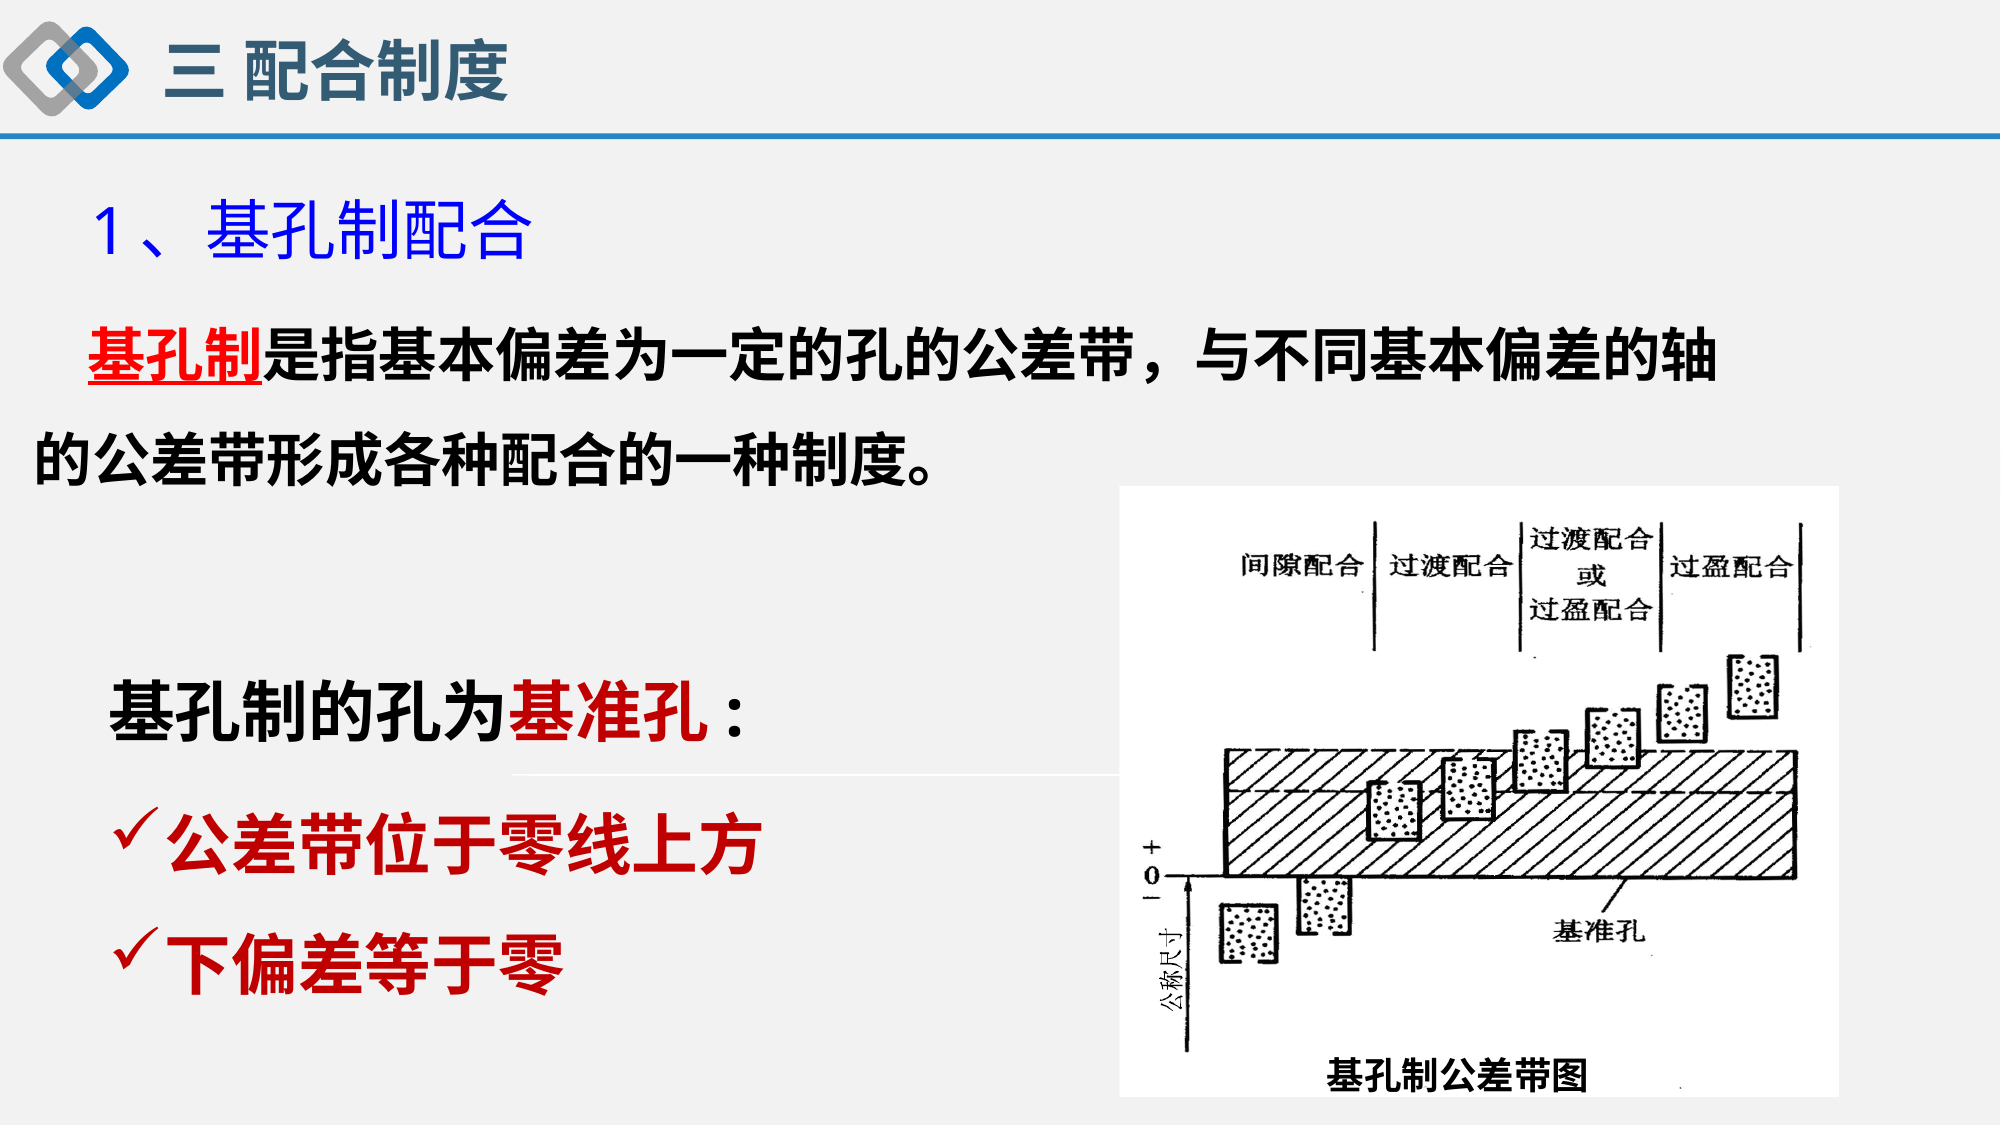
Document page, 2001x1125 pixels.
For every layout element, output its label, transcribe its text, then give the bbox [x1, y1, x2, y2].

text_box 1、基孔制配合 [75, 181, 950, 277]
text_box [1119, 486, 1840, 1107]
text_box 基孔制的孔为基准孔: 公差带位于零线上方 下偏差等于零 [93, 622, 870, 1010]
text_box 三 配合制度 [146, 0, 1038, 144]
text_box 基孔制是指基本偏差为一定的孔的公差带，与不同基本偏差的轴的公差带形成各种配合的一种制度。 [19, 276, 1767, 501]
